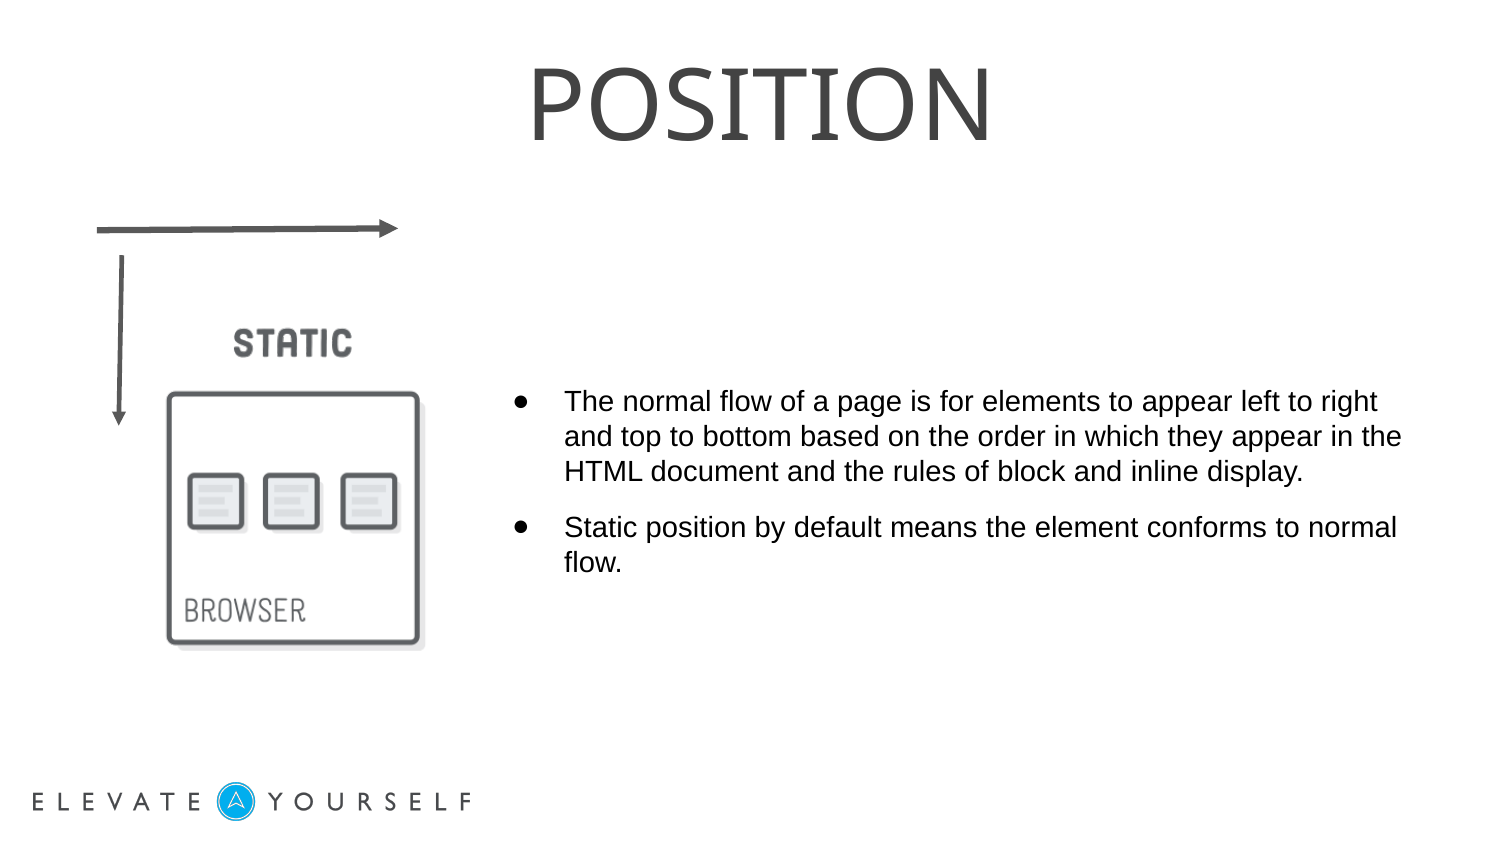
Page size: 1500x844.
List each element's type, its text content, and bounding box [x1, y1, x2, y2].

text_box The normal flow of a page is for elements to appear left to right and top to bottom based on the order in which they appear in the HTML document and the rules of block and inline display. Static position by default means the element conforms to normal flow. [474, 187, 1430, 829]
picture [140, 278, 443, 690]
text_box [118, 254, 123, 426]
text_box POSITION [183, 24, 1339, 322]
picture [33, 781, 470, 821]
